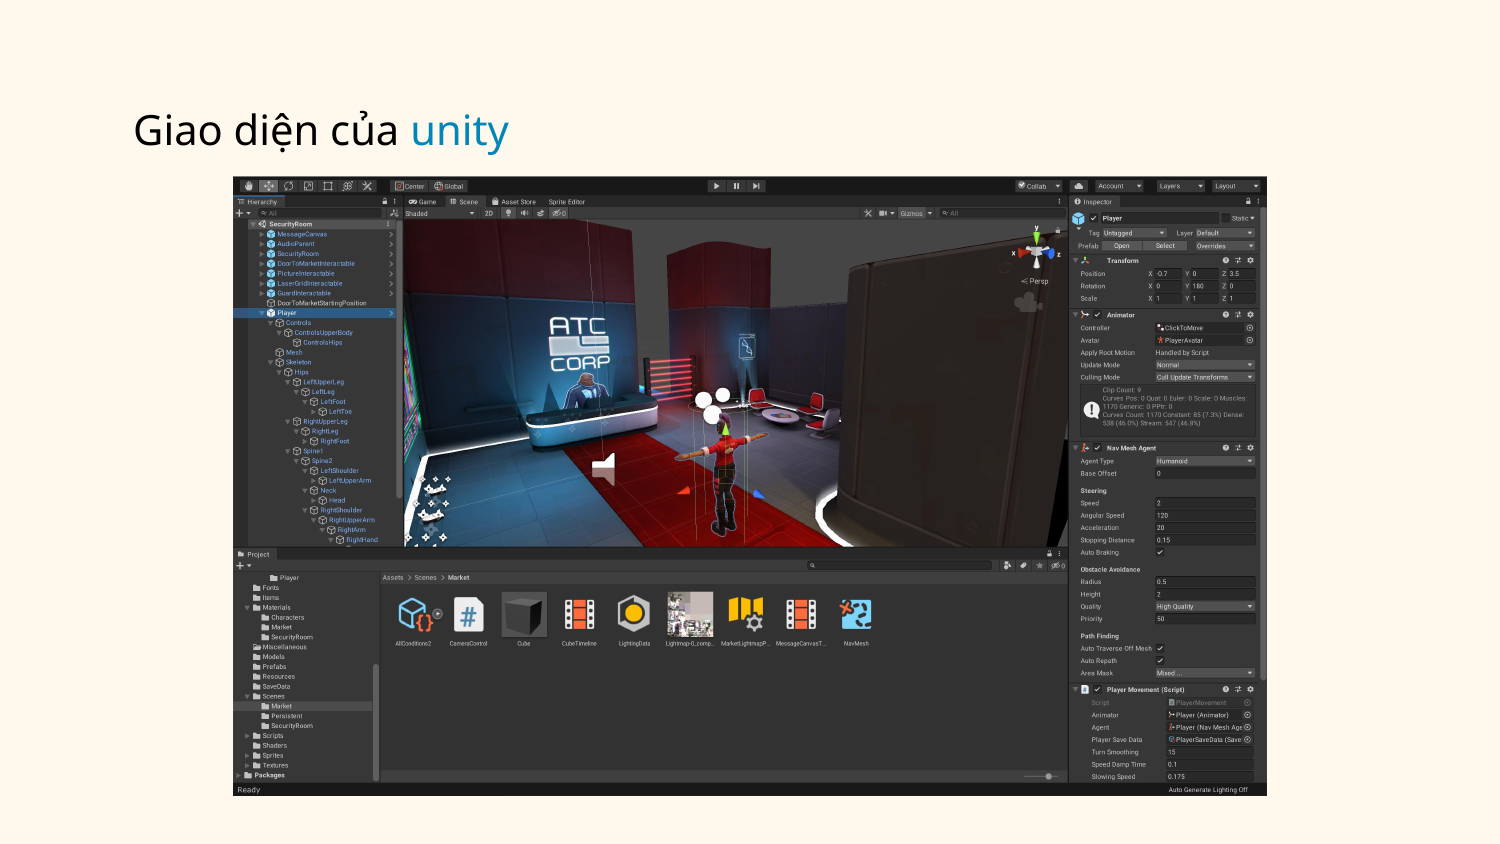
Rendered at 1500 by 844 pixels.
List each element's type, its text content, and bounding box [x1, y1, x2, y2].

title Giao diện của unity [118, 88, 1382, 167]
picture [232, 176, 1267, 796]
